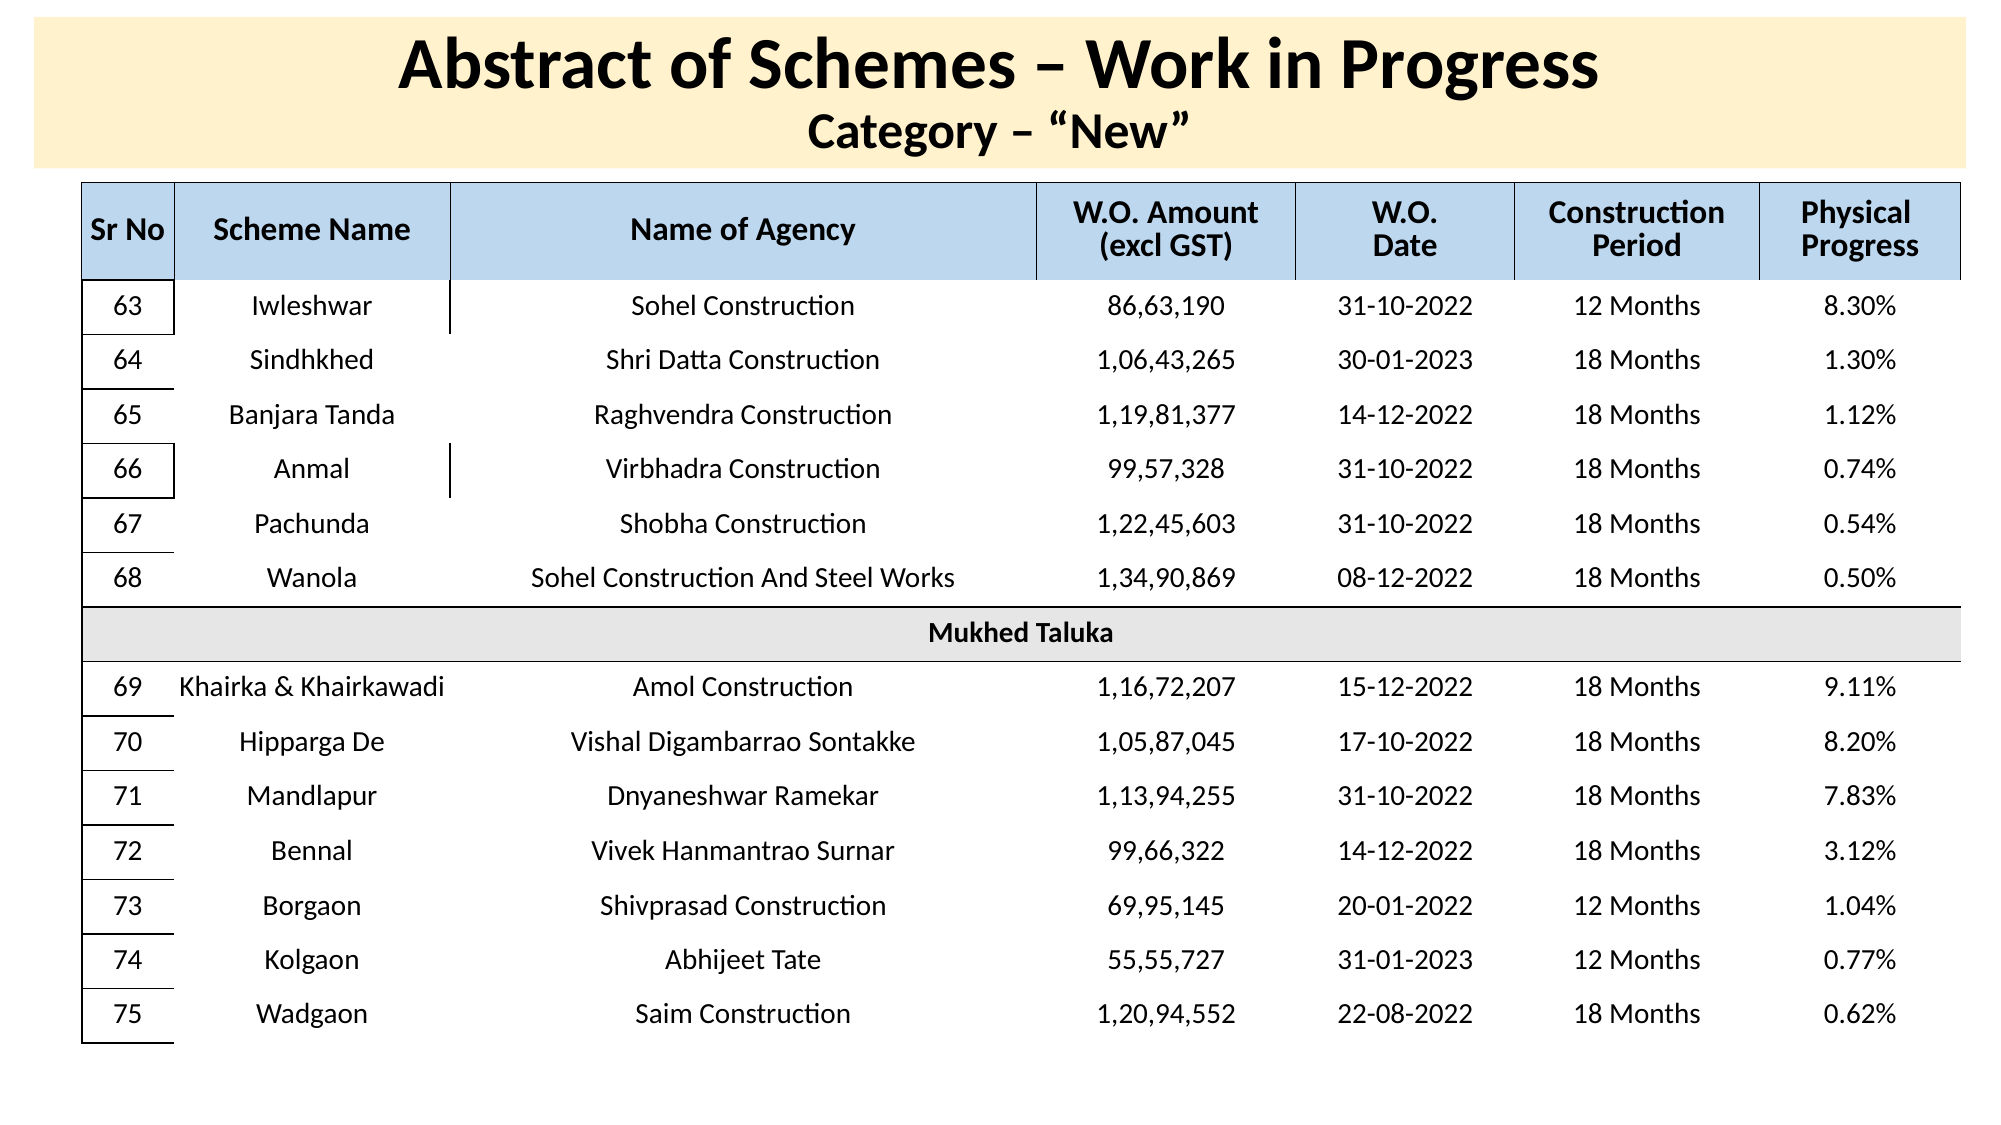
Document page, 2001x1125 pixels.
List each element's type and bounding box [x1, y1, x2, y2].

table_header [82, 183, 174, 279]
table_cell [83, 444, 173, 497]
table_cell [83, 662, 1961, 1043]
table_header [175, 183, 450, 334]
table_header [451, 183, 1961, 334]
table_cell [83, 608, 1961, 661]
title [34, 16, 1966, 169]
table_cell [83, 334, 1961, 606]
table_header [83, 281, 173, 334]
